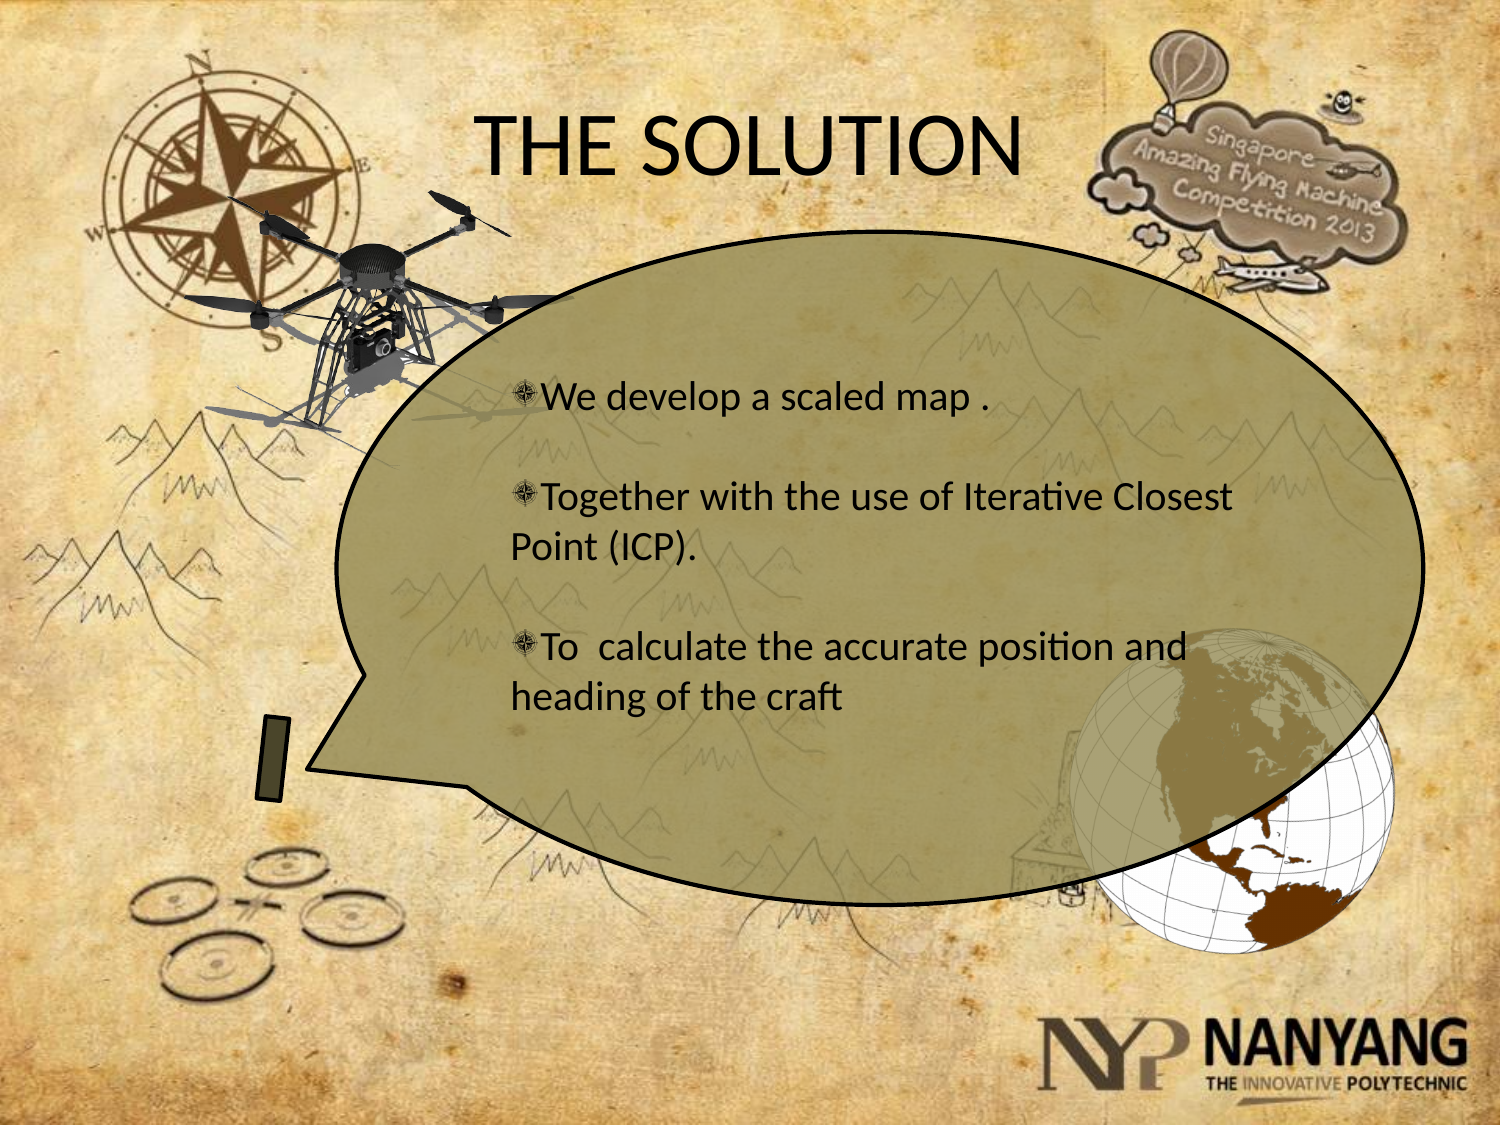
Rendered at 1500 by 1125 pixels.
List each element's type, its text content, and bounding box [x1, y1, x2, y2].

text_box We develop a scaled map . Together with the use of Iterative Closest Point (ICP). To calculate the accurate position and heading of the craft [305, 229, 1426, 908]
title THE SOLUTION [75, 45, 1425, 233]
picture [0, 0, 1500, 1125]
text_box [254, 714, 292, 803]
